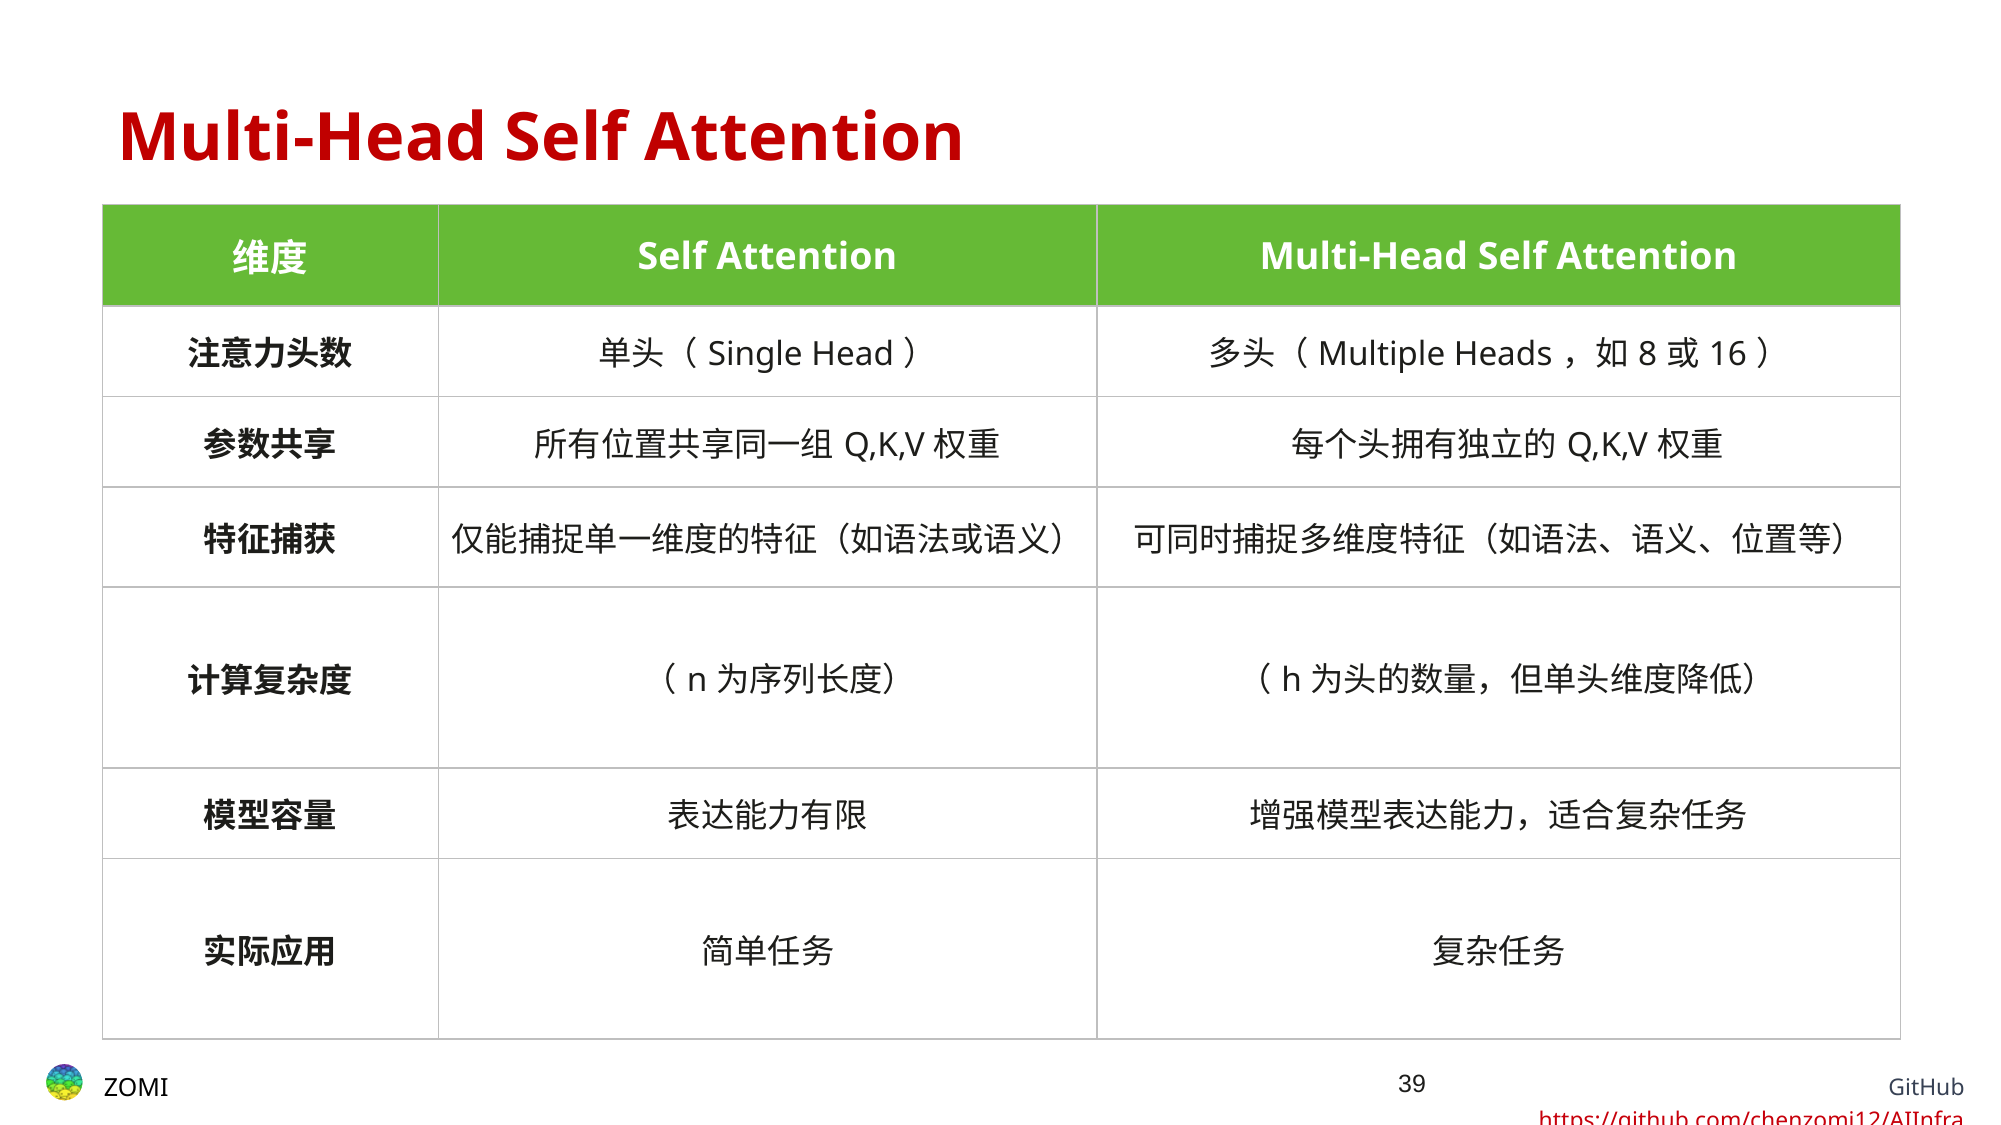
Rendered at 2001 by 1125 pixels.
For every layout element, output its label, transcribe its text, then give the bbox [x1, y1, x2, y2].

picture [47, 1065, 82, 1100]
title Multi-Head Self Attention [102, 85, 1901, 183]
